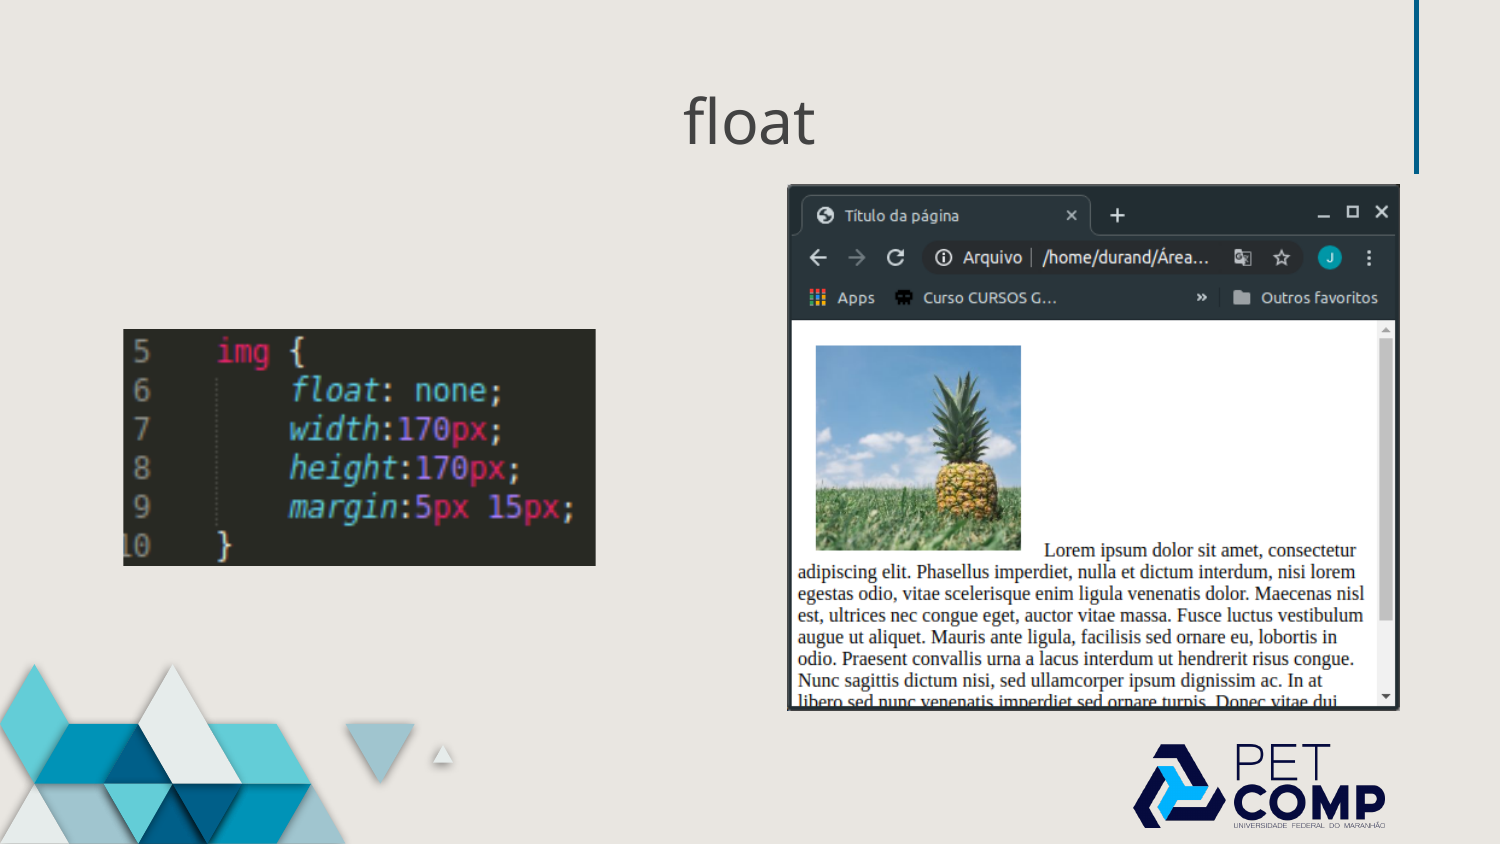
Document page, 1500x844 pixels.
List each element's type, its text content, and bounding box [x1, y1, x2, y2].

picture [123, 328, 596, 566]
picture [1133, 744, 1385, 828]
picture [787, 183, 1400, 711]
title float [0, 76, 1500, 172]
